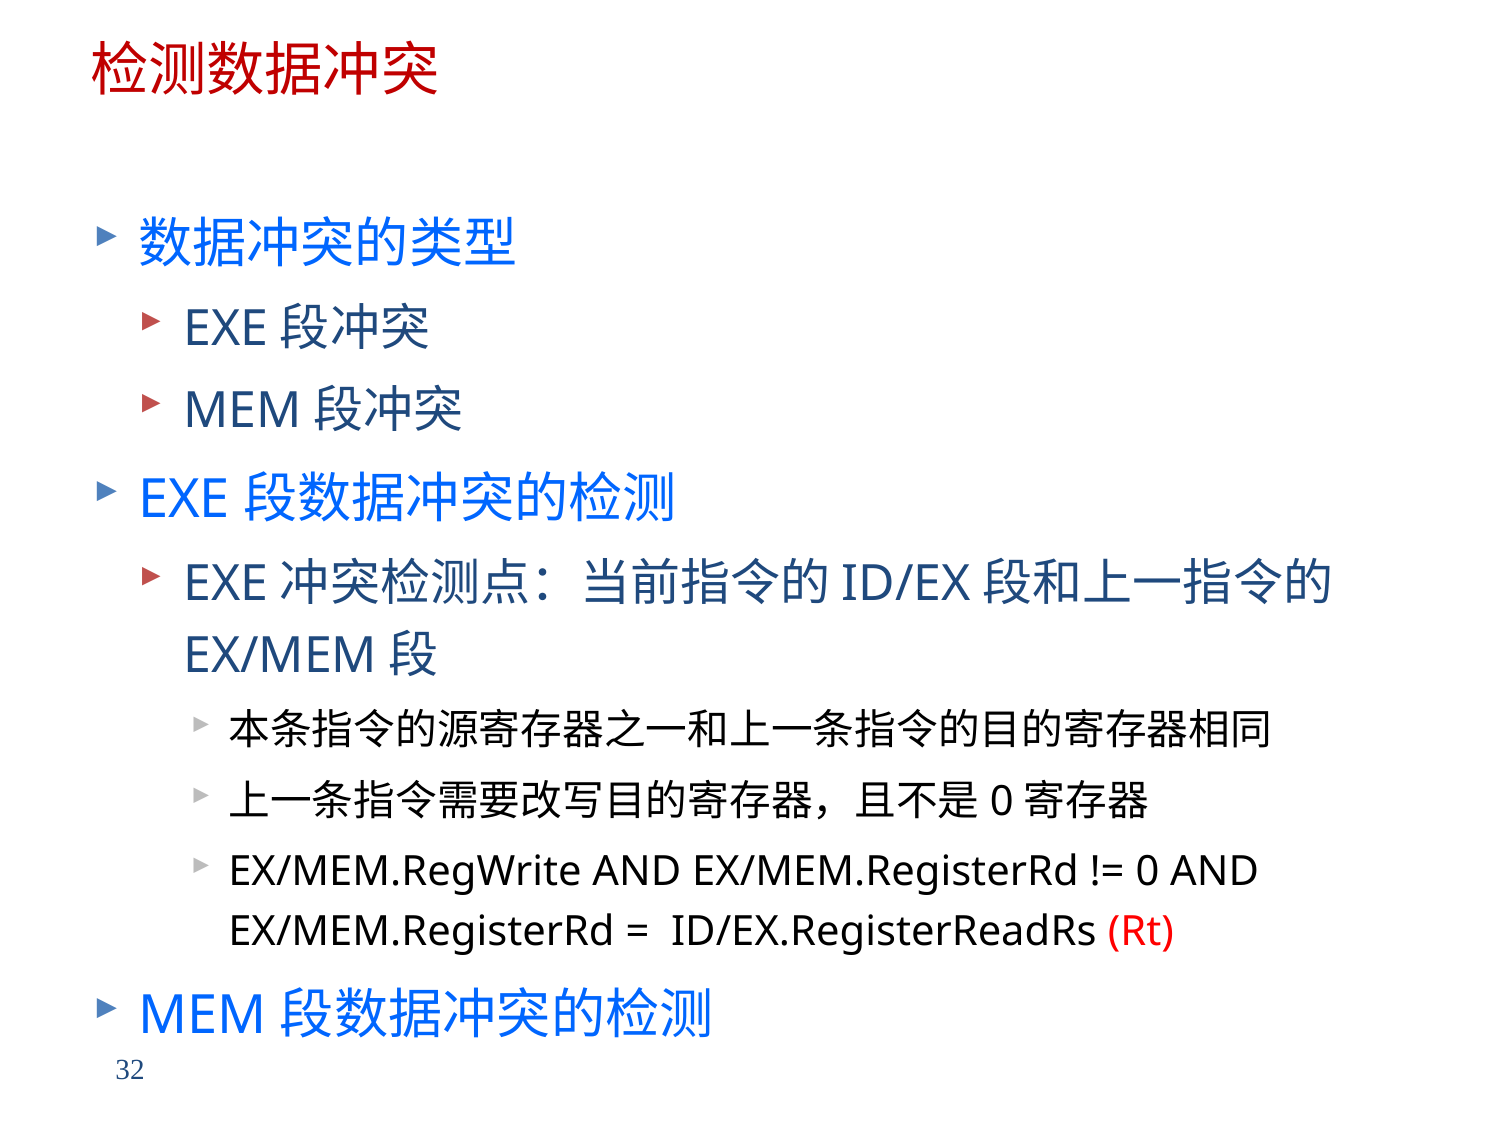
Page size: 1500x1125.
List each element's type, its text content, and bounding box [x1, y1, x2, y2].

list 数据冲突的类型 EXE段冲突 MEM段冲突 EXE段数据冲突的检测 EXE冲突检测点：当前指令的ID/EX段和上一指令的EX/MEM段 本条指令的源寄存器之一和上一条指令的目的寄存器相同 上一条指令需要改写目的寄存器，且不是0寄存器 EX/MEM.RegWrite AND EX/MEM.RegisterRd != 0 AND EX/MEM.RegisterRd = ID/EX.RegisterReadRs (Rt) MEM段数据冲突的检测 [78, 187, 1477, 1125]
title 检测数据冲突 [75, 24, 1425, 188]
slide_number 32 [100, 1042, 426, 1103]
